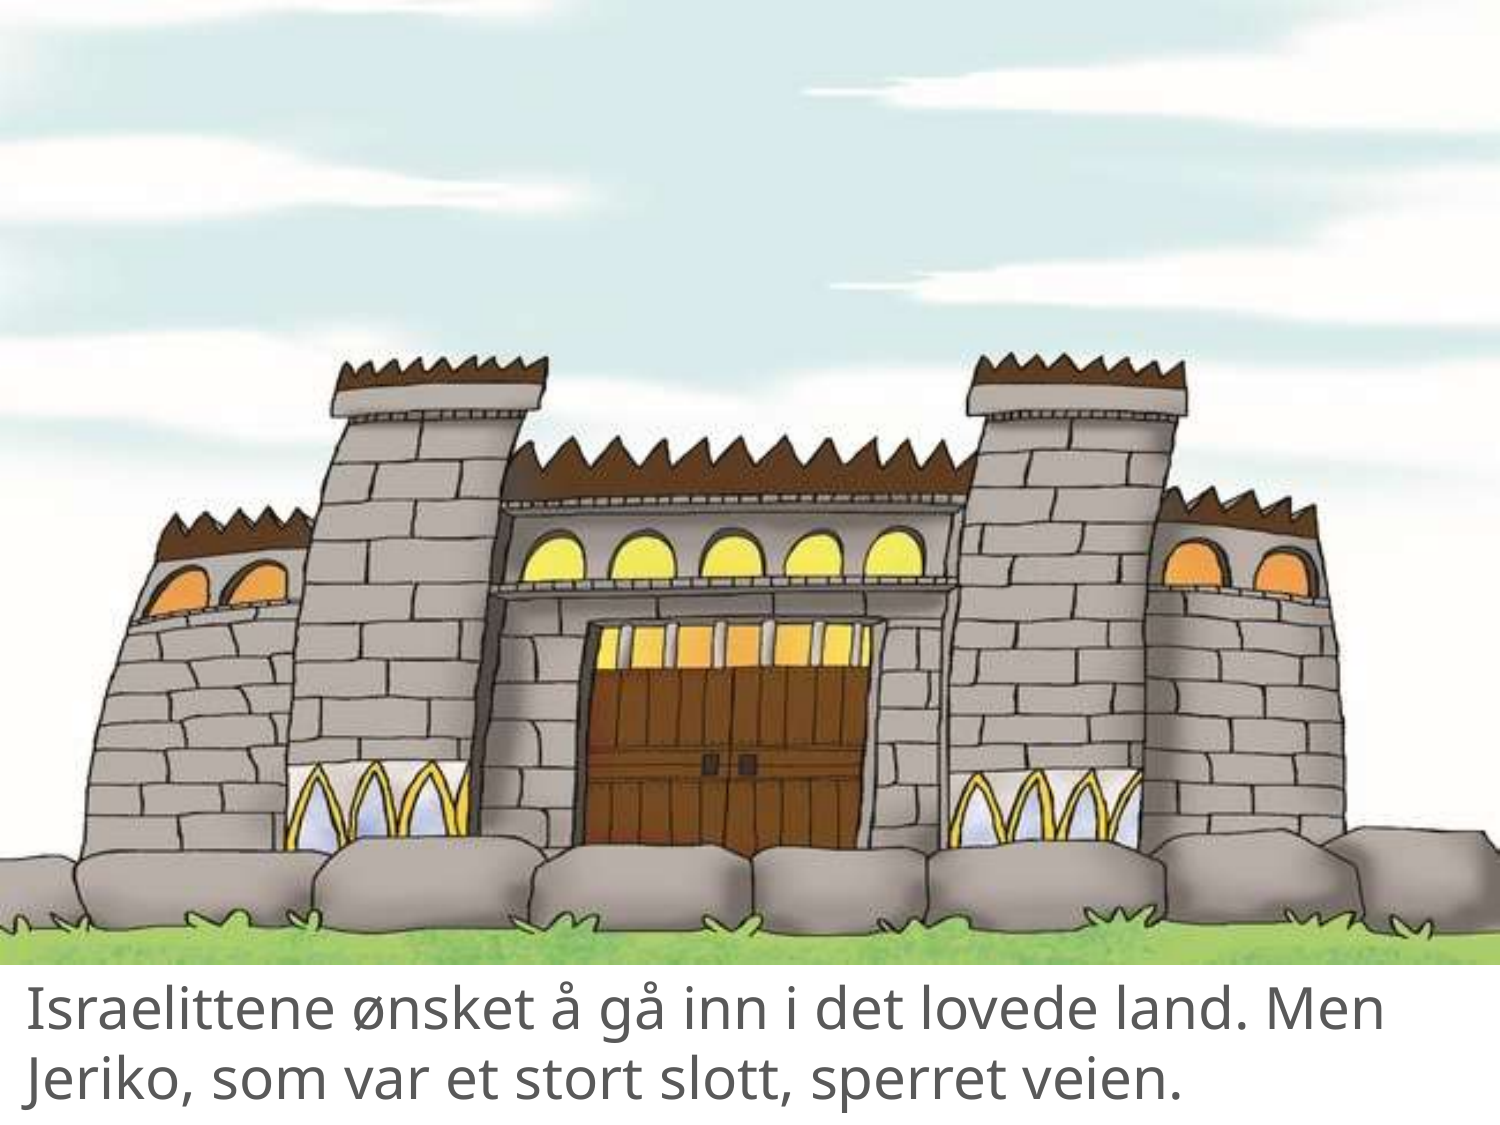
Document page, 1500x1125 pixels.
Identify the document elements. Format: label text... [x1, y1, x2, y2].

picture [0, 0, 1500, 965]
text_box Israelittene ønsket å gå inn i det lovede land. Men Jeriko, som var et stort slott, sperret veien. [11, 973, 1483, 1119]
